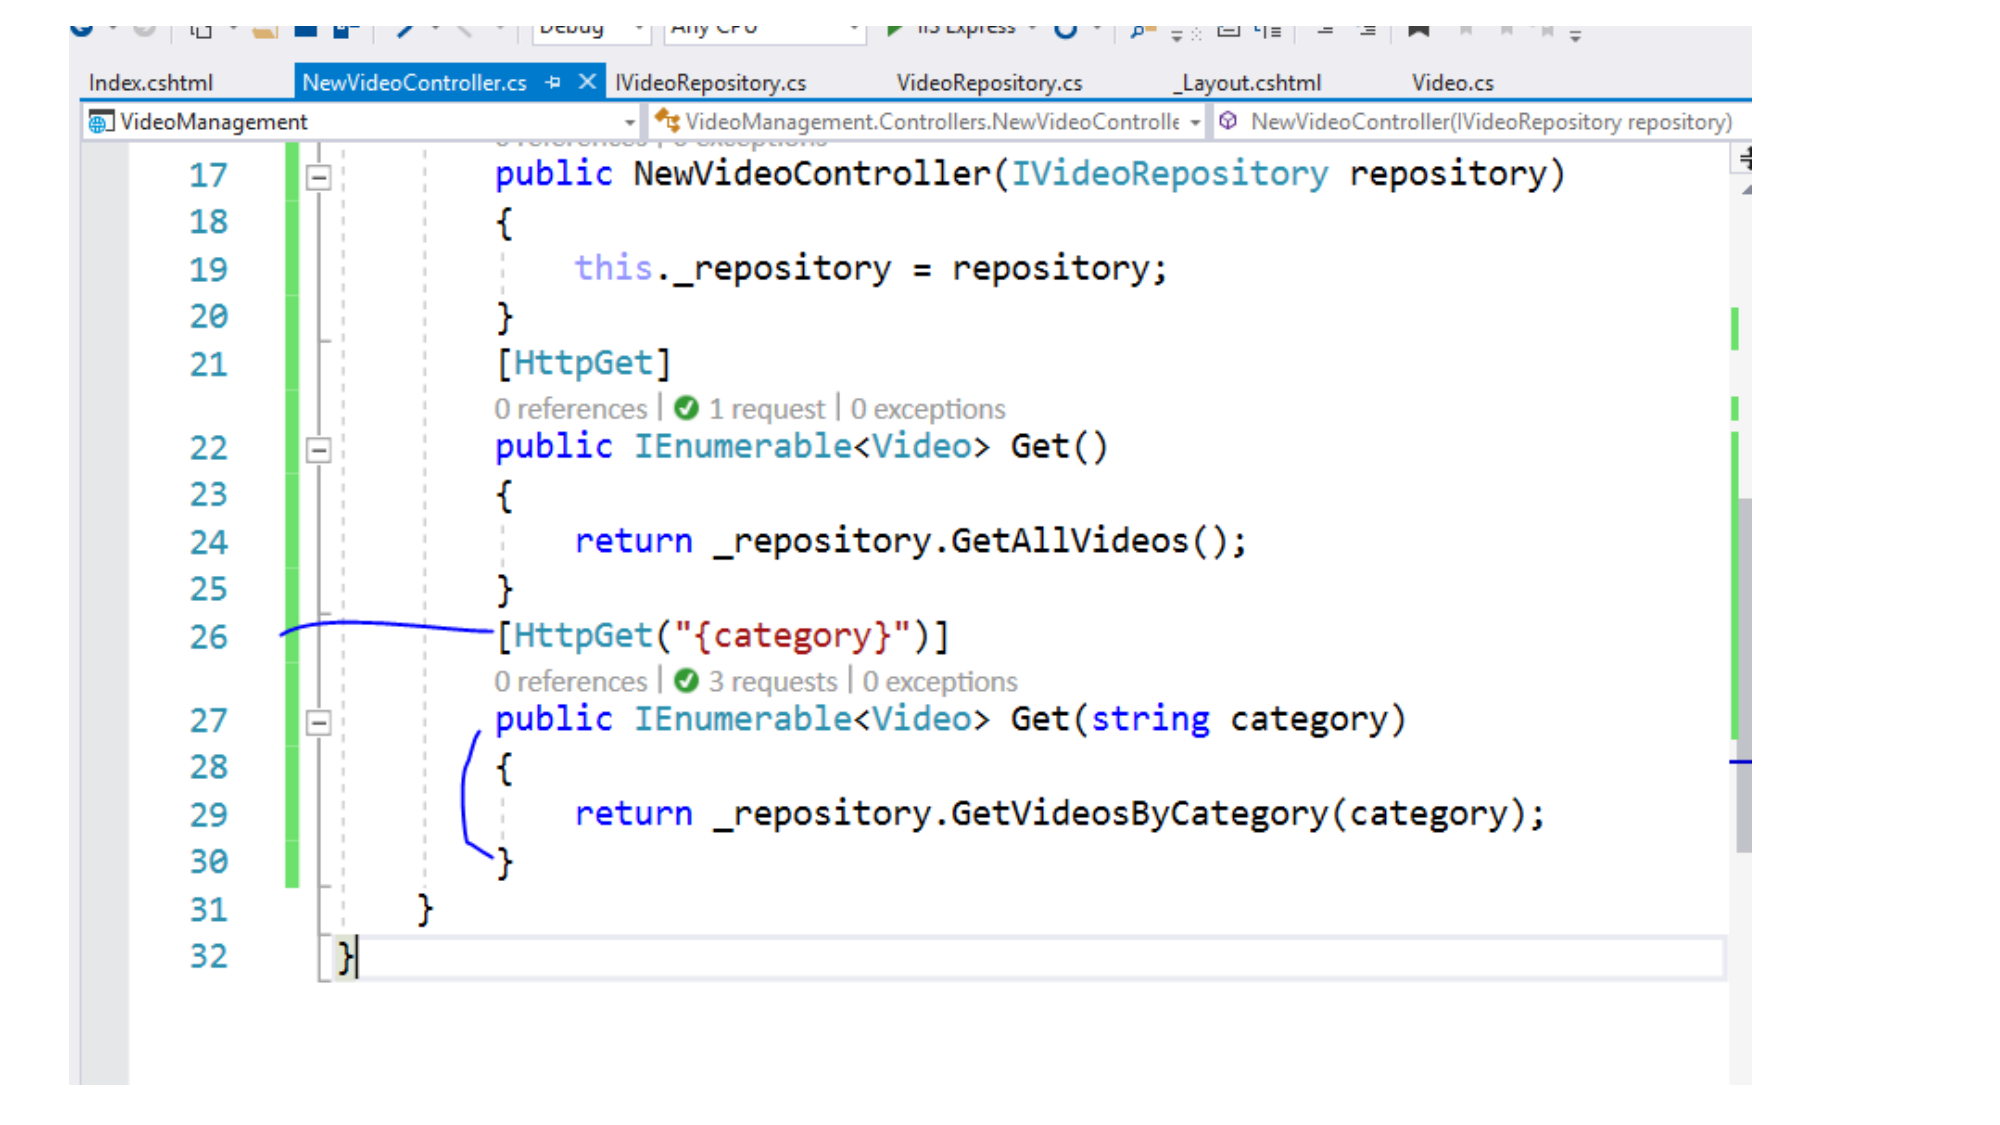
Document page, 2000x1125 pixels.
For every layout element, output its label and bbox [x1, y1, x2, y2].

picture [69, 26, 1753, 1085]
